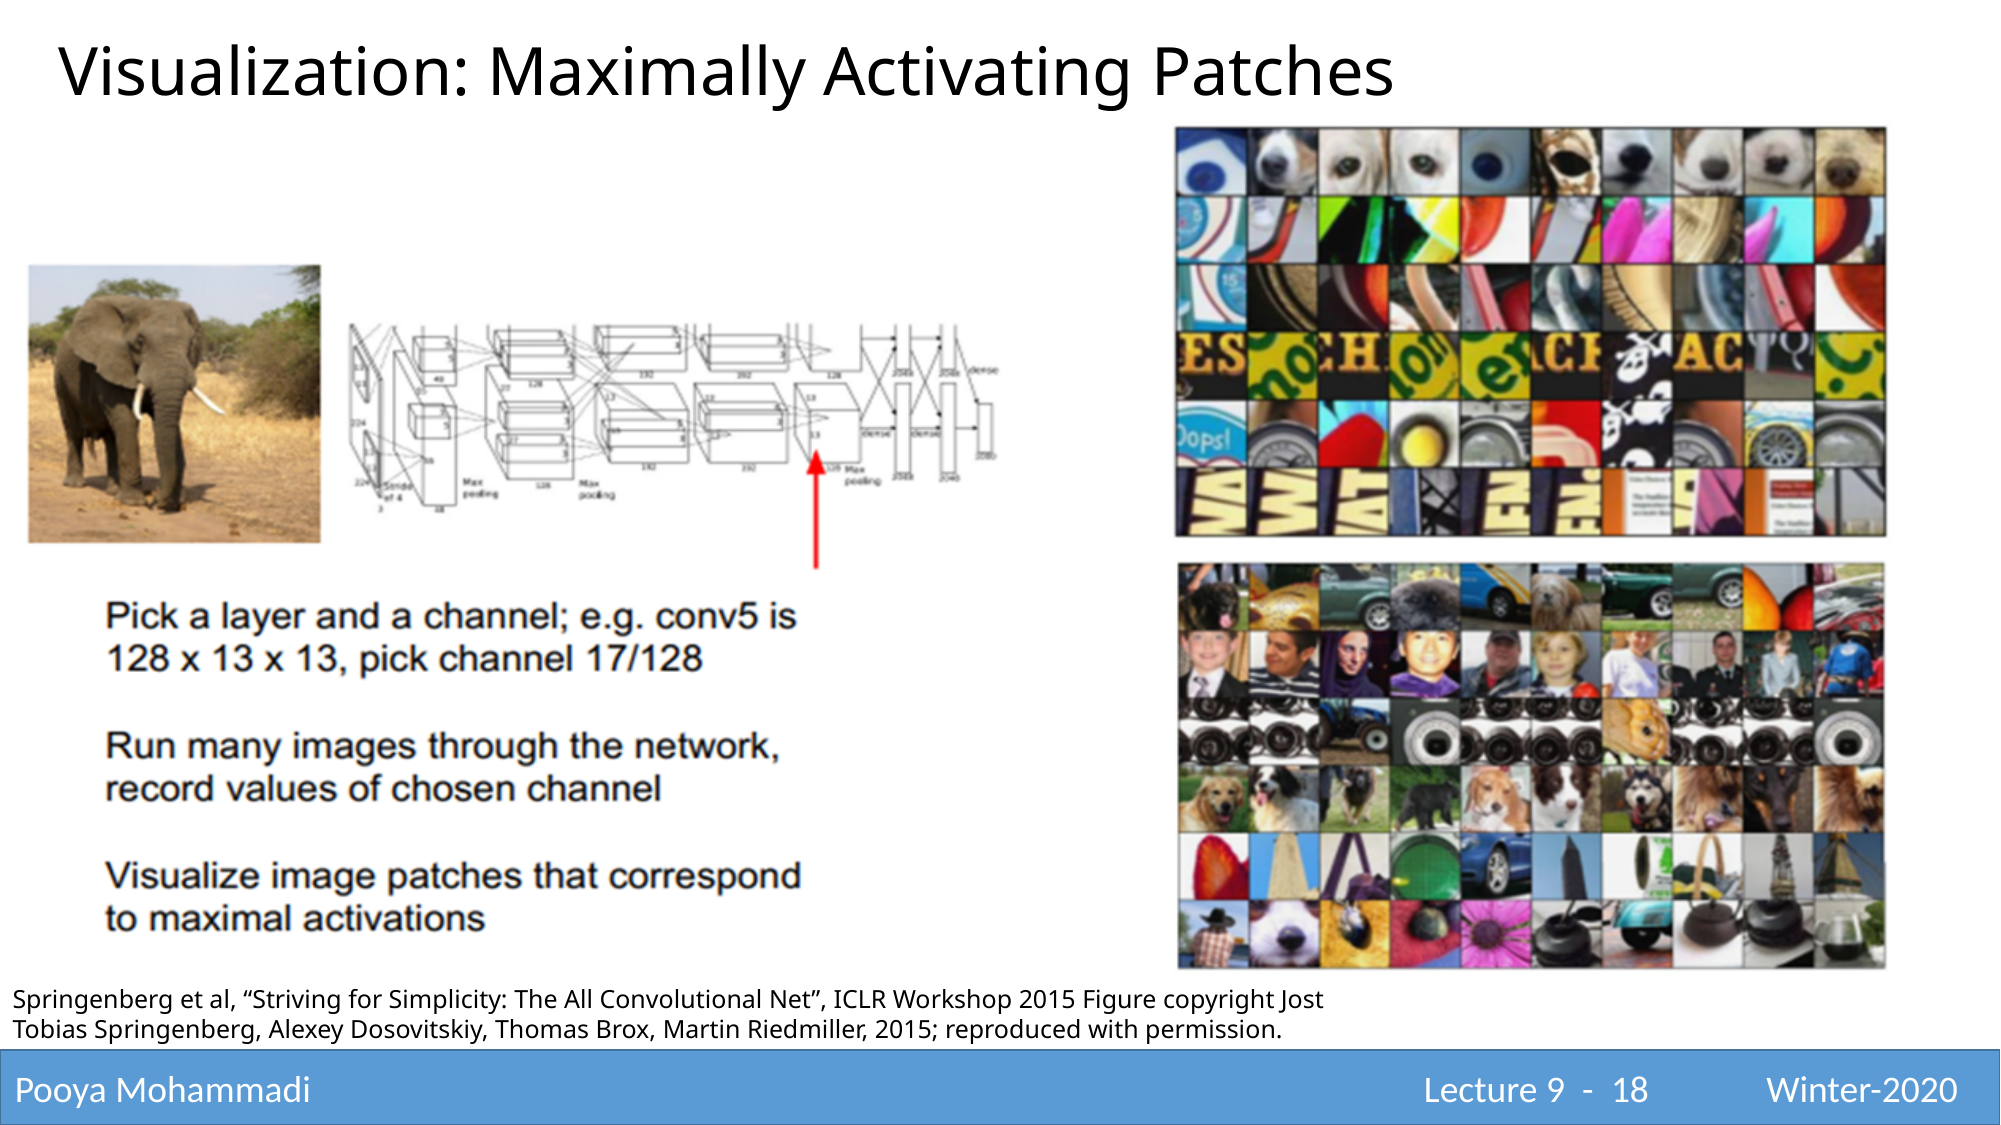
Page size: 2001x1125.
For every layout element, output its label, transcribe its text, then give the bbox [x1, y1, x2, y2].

text_box Springenberg et al, “Striving for Simplicity: The All Convolutional Net”, ICLR Workshop 2015 Figure copyright Jost Tobias Springenberg, Alexey Dosovitskiy, Thomas Brox, Martin Riedmiller, 2015; reproduced with permission. [0, 976, 1388, 1052]
picture [16, 117, 1923, 975]
text_box Visualization: Maximally Activating Patches [44, 21, 1413, 117]
text_box Pooya Mohammadi Lecture 9 - 18 Winter-2020 [0, 1049, 2000, 1125]
